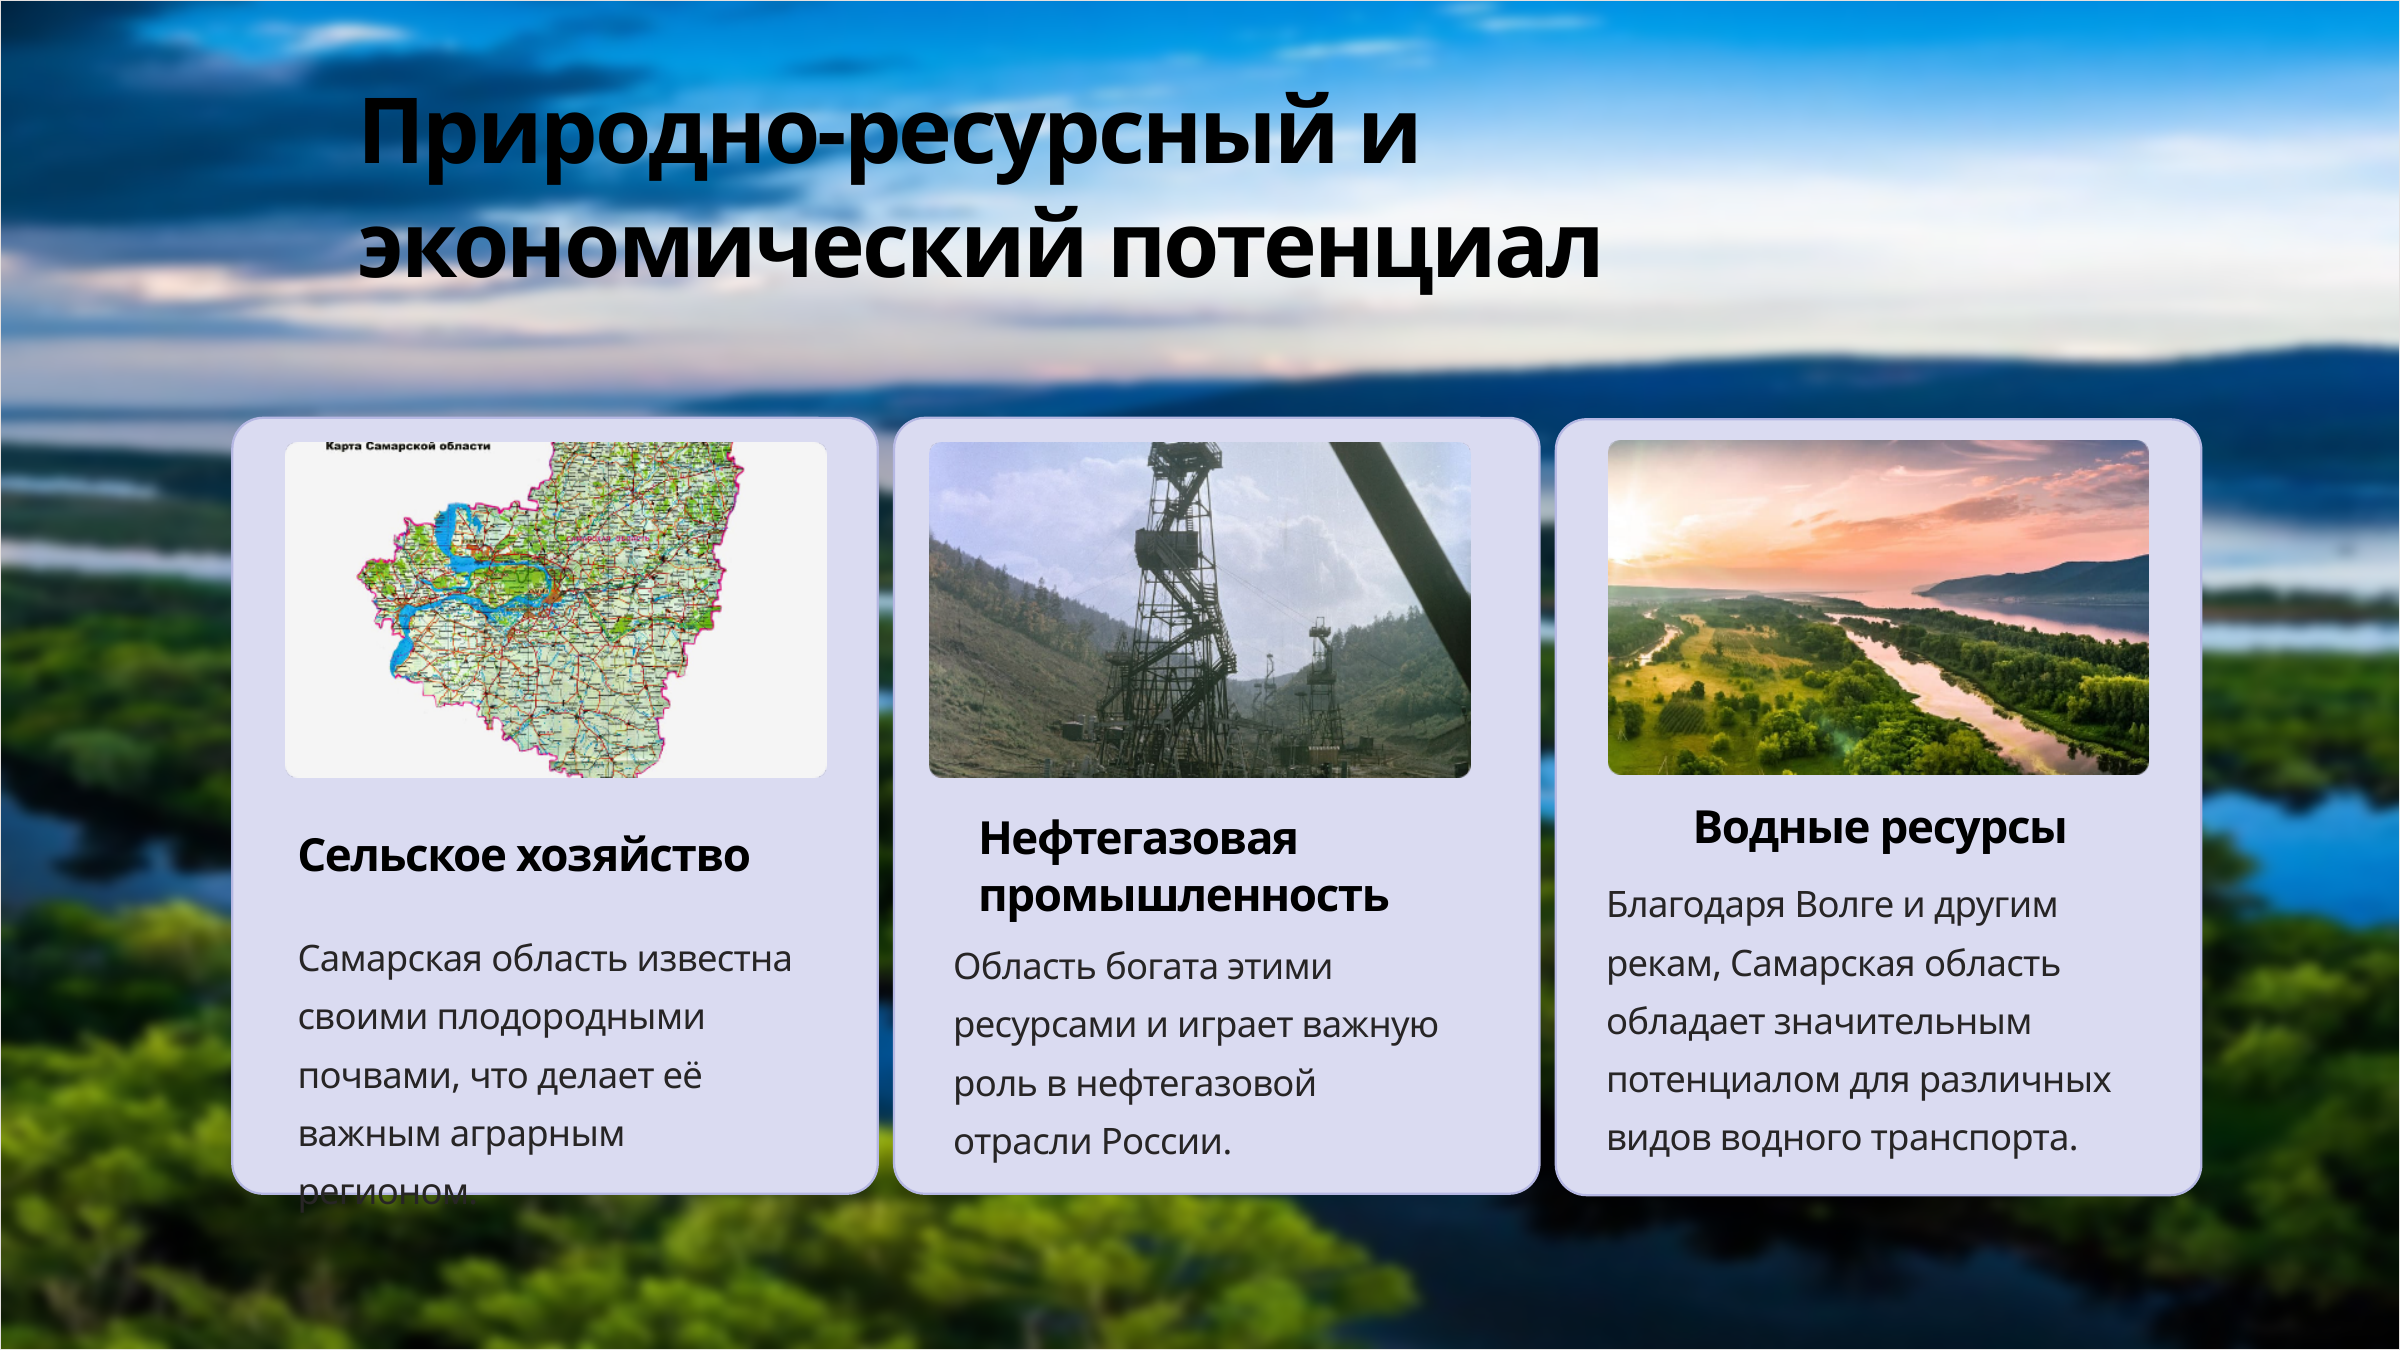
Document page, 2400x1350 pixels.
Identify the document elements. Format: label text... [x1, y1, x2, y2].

text_box Самарская область известна своими плодородными почвами, что делает её важным аграрным регионом. [282, 913, 824, 1147]
text_box Сельское хозяйство [282, 816, 726, 874]
picture [1608, 440, 2149, 775]
text_box Благодаря Волге и другим рекам, Самарская область обладает значительным потенциалом для различных видов водного транспорта. [1591, 859, 2133, 1151]
text_box [0, 0, 2400, 1350]
text_box Нефтегазовая промышленность [963, 799, 1505, 914]
picture [929, 442, 1471, 778]
text_box Область богата этими ресурсами и играет важную роль в нефтегазовой отрасли России. [938, 920, 1479, 1155]
text_box Водные ресурсы [1677, 787, 2049, 845]
text_box Природно-ресурсный и экономический потенциал [342, 60, 2075, 289]
picture [285, 442, 827, 778]
